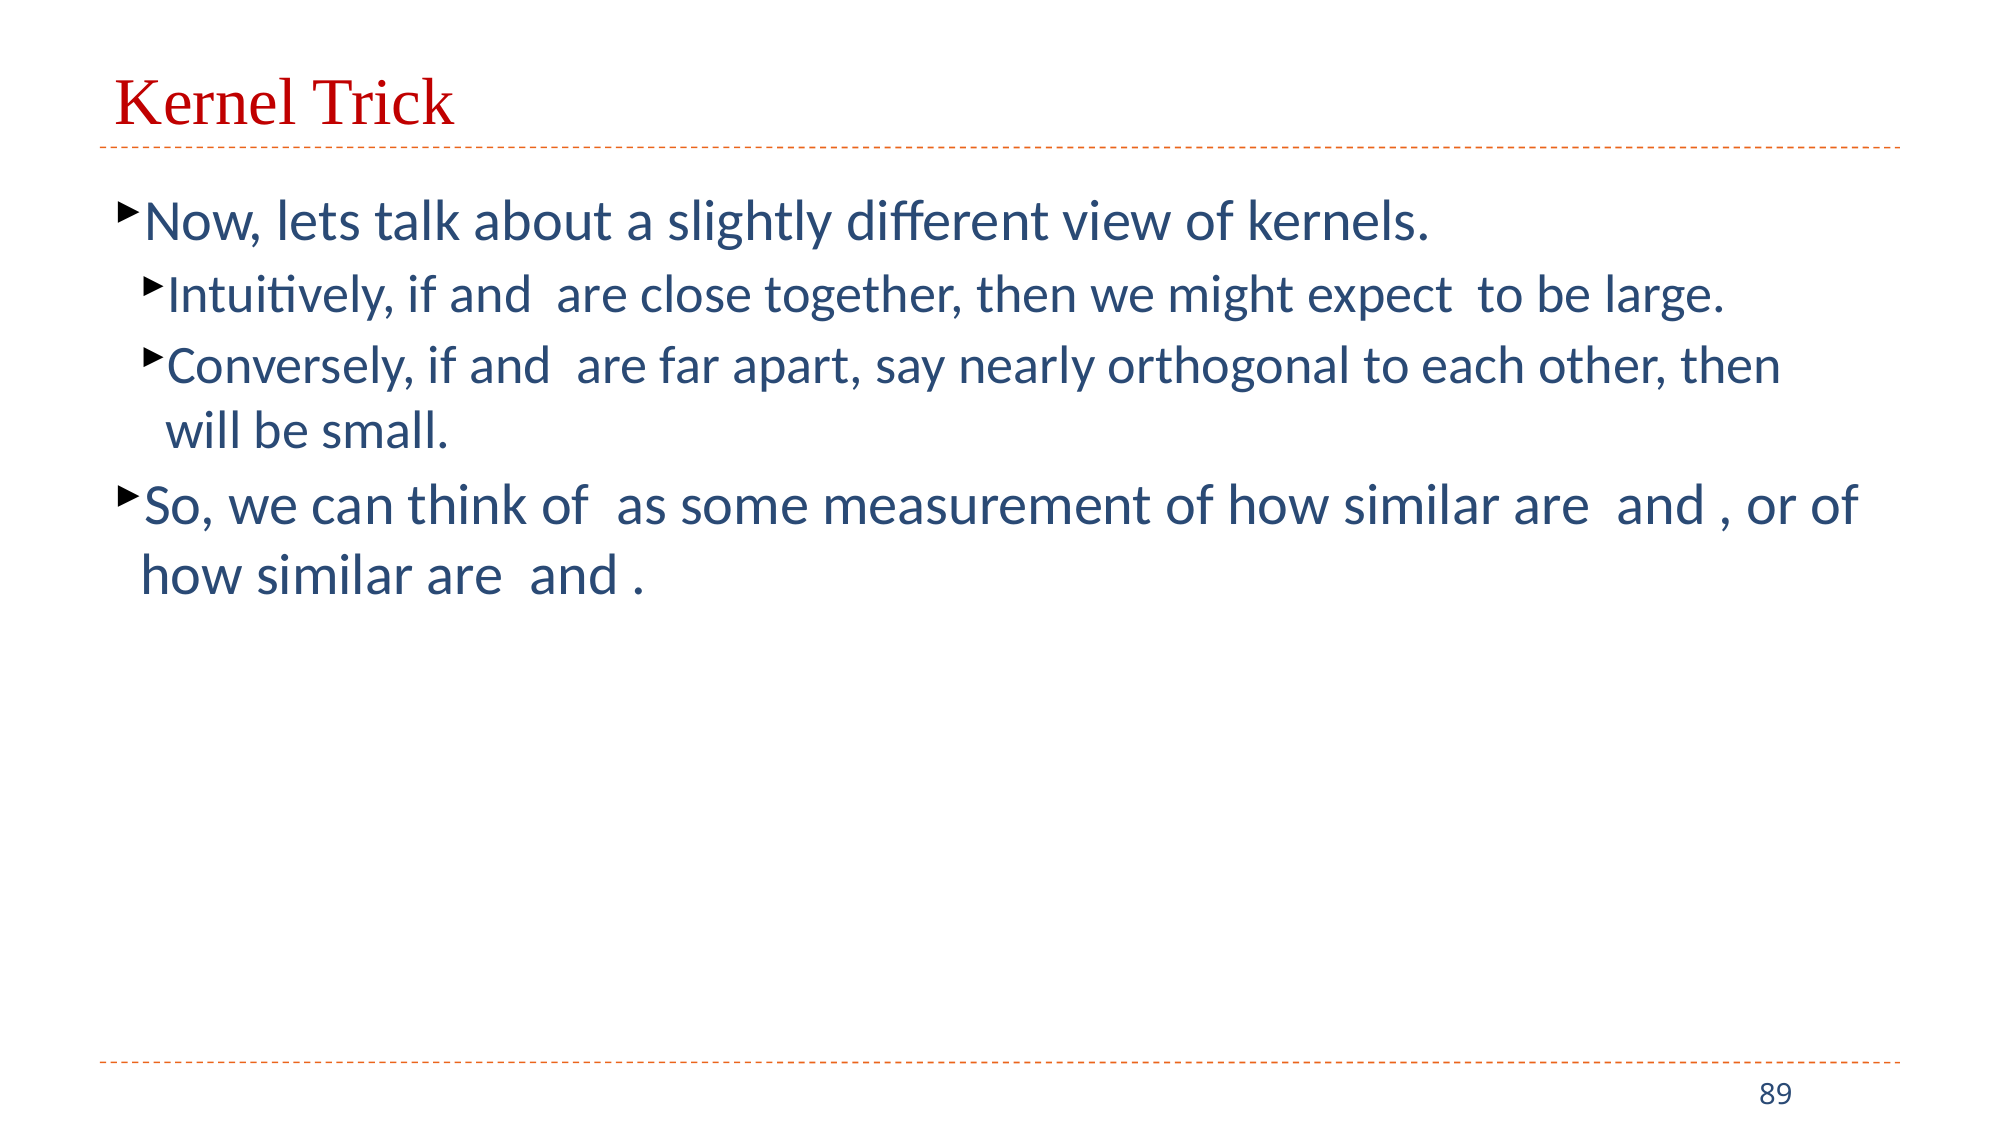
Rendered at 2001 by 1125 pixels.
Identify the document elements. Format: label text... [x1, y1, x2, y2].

title Kernel Trick [99, 24, 1900, 146]
